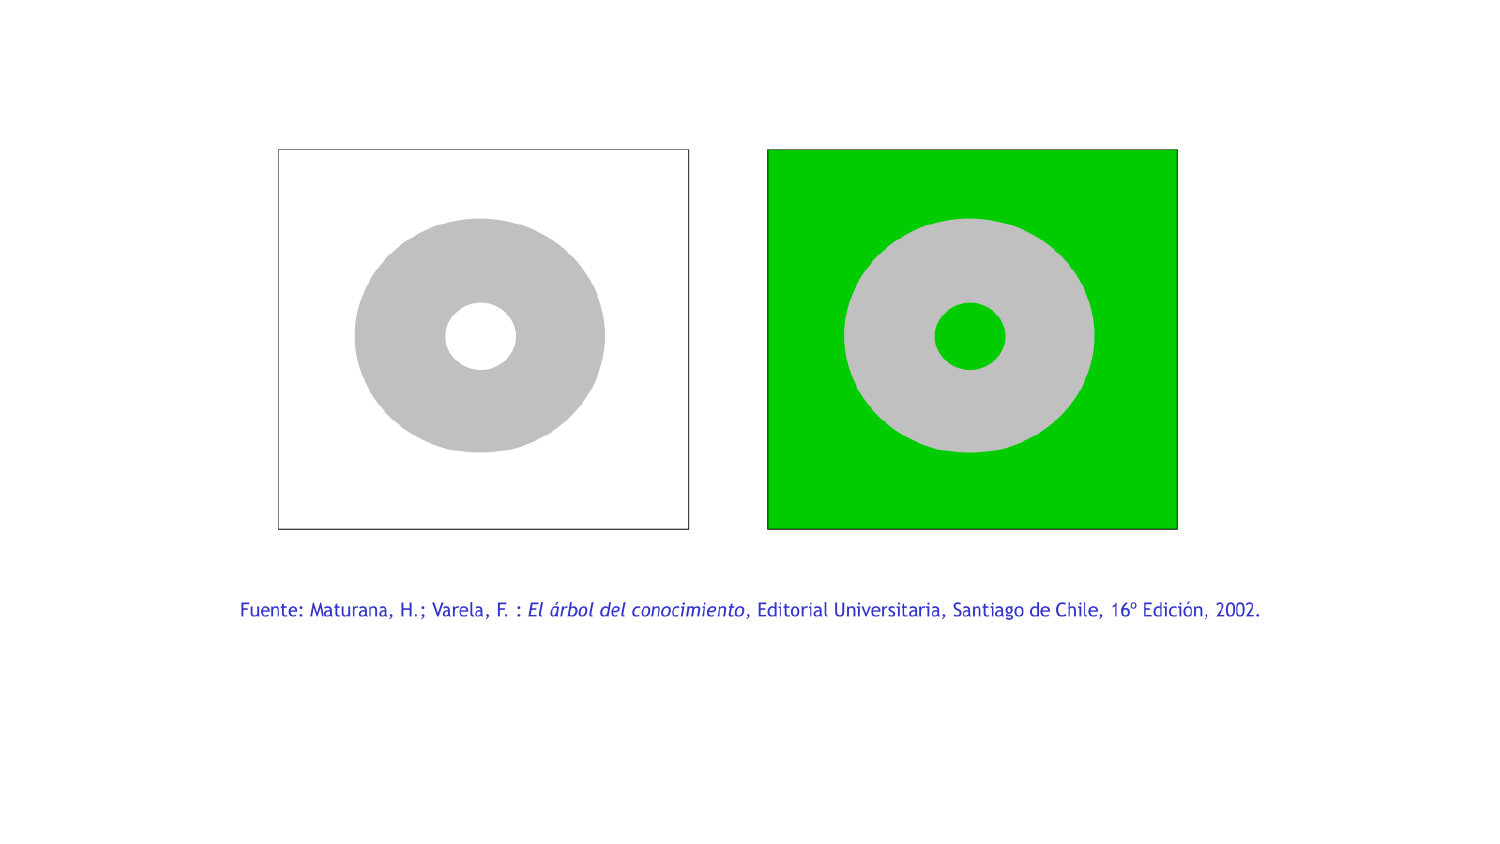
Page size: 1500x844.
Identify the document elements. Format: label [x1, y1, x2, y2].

picture [187, 121, 1313, 723]
